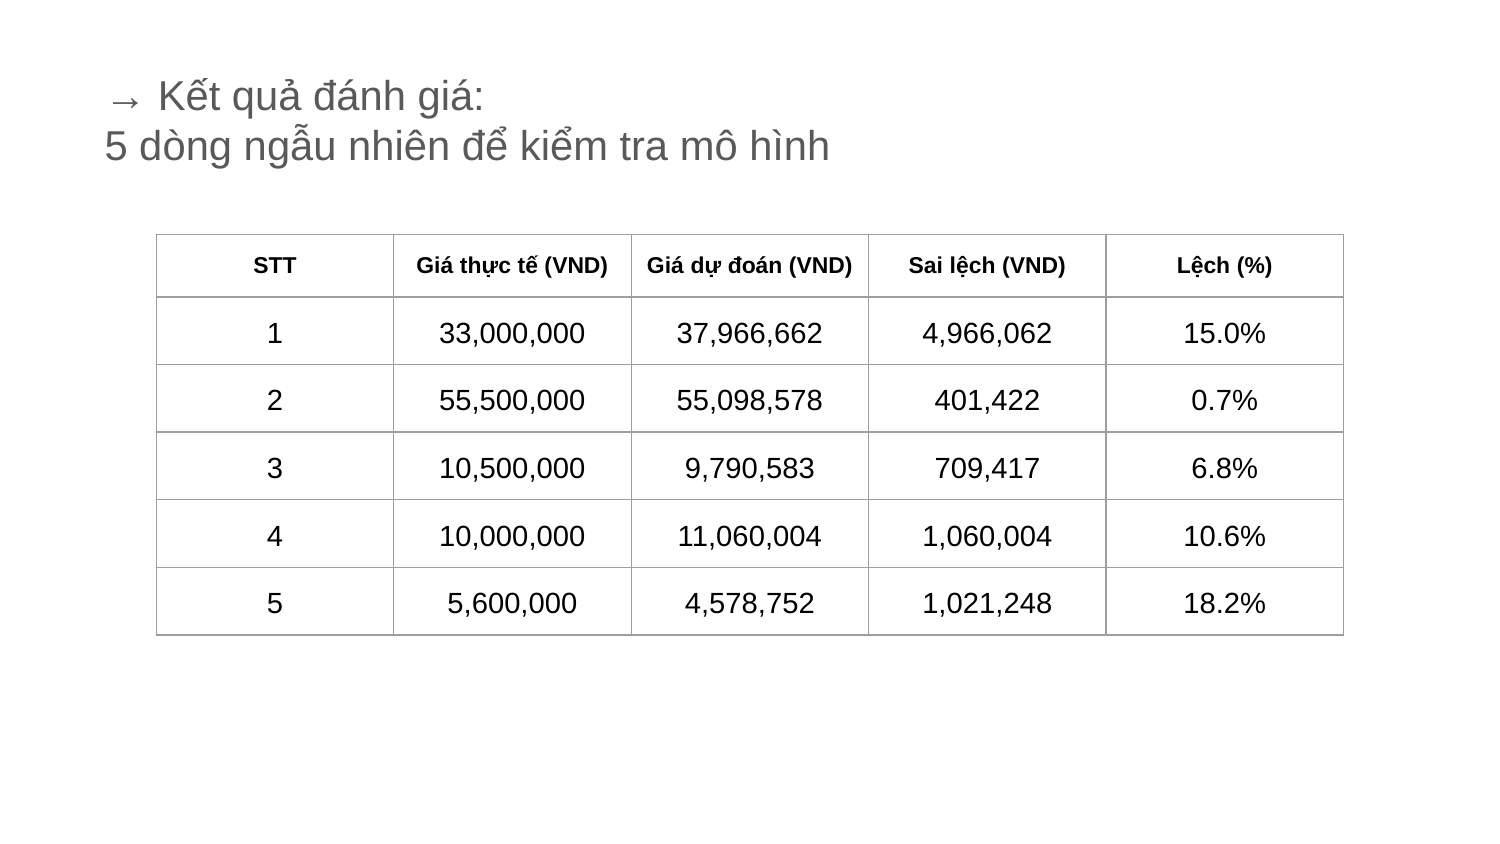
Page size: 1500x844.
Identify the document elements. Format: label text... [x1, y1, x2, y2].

table_header Giá dự đoán (VND) [632, 235, 868, 296]
table_header Giá thực tế (VND) [394, 235, 631, 296]
table_cell 4,966,062 [869, 298, 1105, 364]
table_cell 9,790,583 [632, 433, 868, 499]
table_cell 6.8% [1107, 433, 1343, 499]
table_cell 37,966,662 [632, 298, 868, 364]
table_cell 11,060,004 [632, 500, 868, 567]
table_cell 55,098,578 [632, 365, 868, 431]
table_cell 10.6% [1107, 500, 1343, 567]
table_cell 55,500,000 [394, 365, 631, 431]
table_cell 5 [157, 568, 393, 634]
table_header Lệch (%) [1107, 235, 1343, 296]
table_header STT [157, 235, 393, 296]
table_cell 401,422 [869, 365, 1105, 431]
table_cell 10,000,000 [394, 500, 631, 567]
table_cell 1 [157, 298, 393, 364]
table_cell 1,060,004 [869, 500, 1105, 567]
table_cell 4,578,752 [632, 568, 868, 634]
table_cell 1,021,248 [869, 568, 1105, 634]
text_box → Kết quả đánh giá: 5 dòng ngẫu nhiên để kiểm tra mô hình [89, 53, 991, 217]
table_cell 5,600,000 [394, 568, 631, 634]
table_cell 33,000,000 [394, 298, 631, 364]
table_cell 4 [157, 500, 393, 567]
table_cell 0.7% [1107, 365, 1343, 431]
table_cell 709,417 [869, 433, 1105, 499]
table_cell 3 [157, 433, 393, 499]
table_cell 18.2% [1107, 568, 1343, 634]
table_header Sai lệch (VND) [869, 235, 1105, 296]
table_cell 10,500,000 [394, 433, 631, 499]
table_cell 15.0% [1107, 298, 1343, 364]
table_cell 2 [157, 365, 393, 431]
